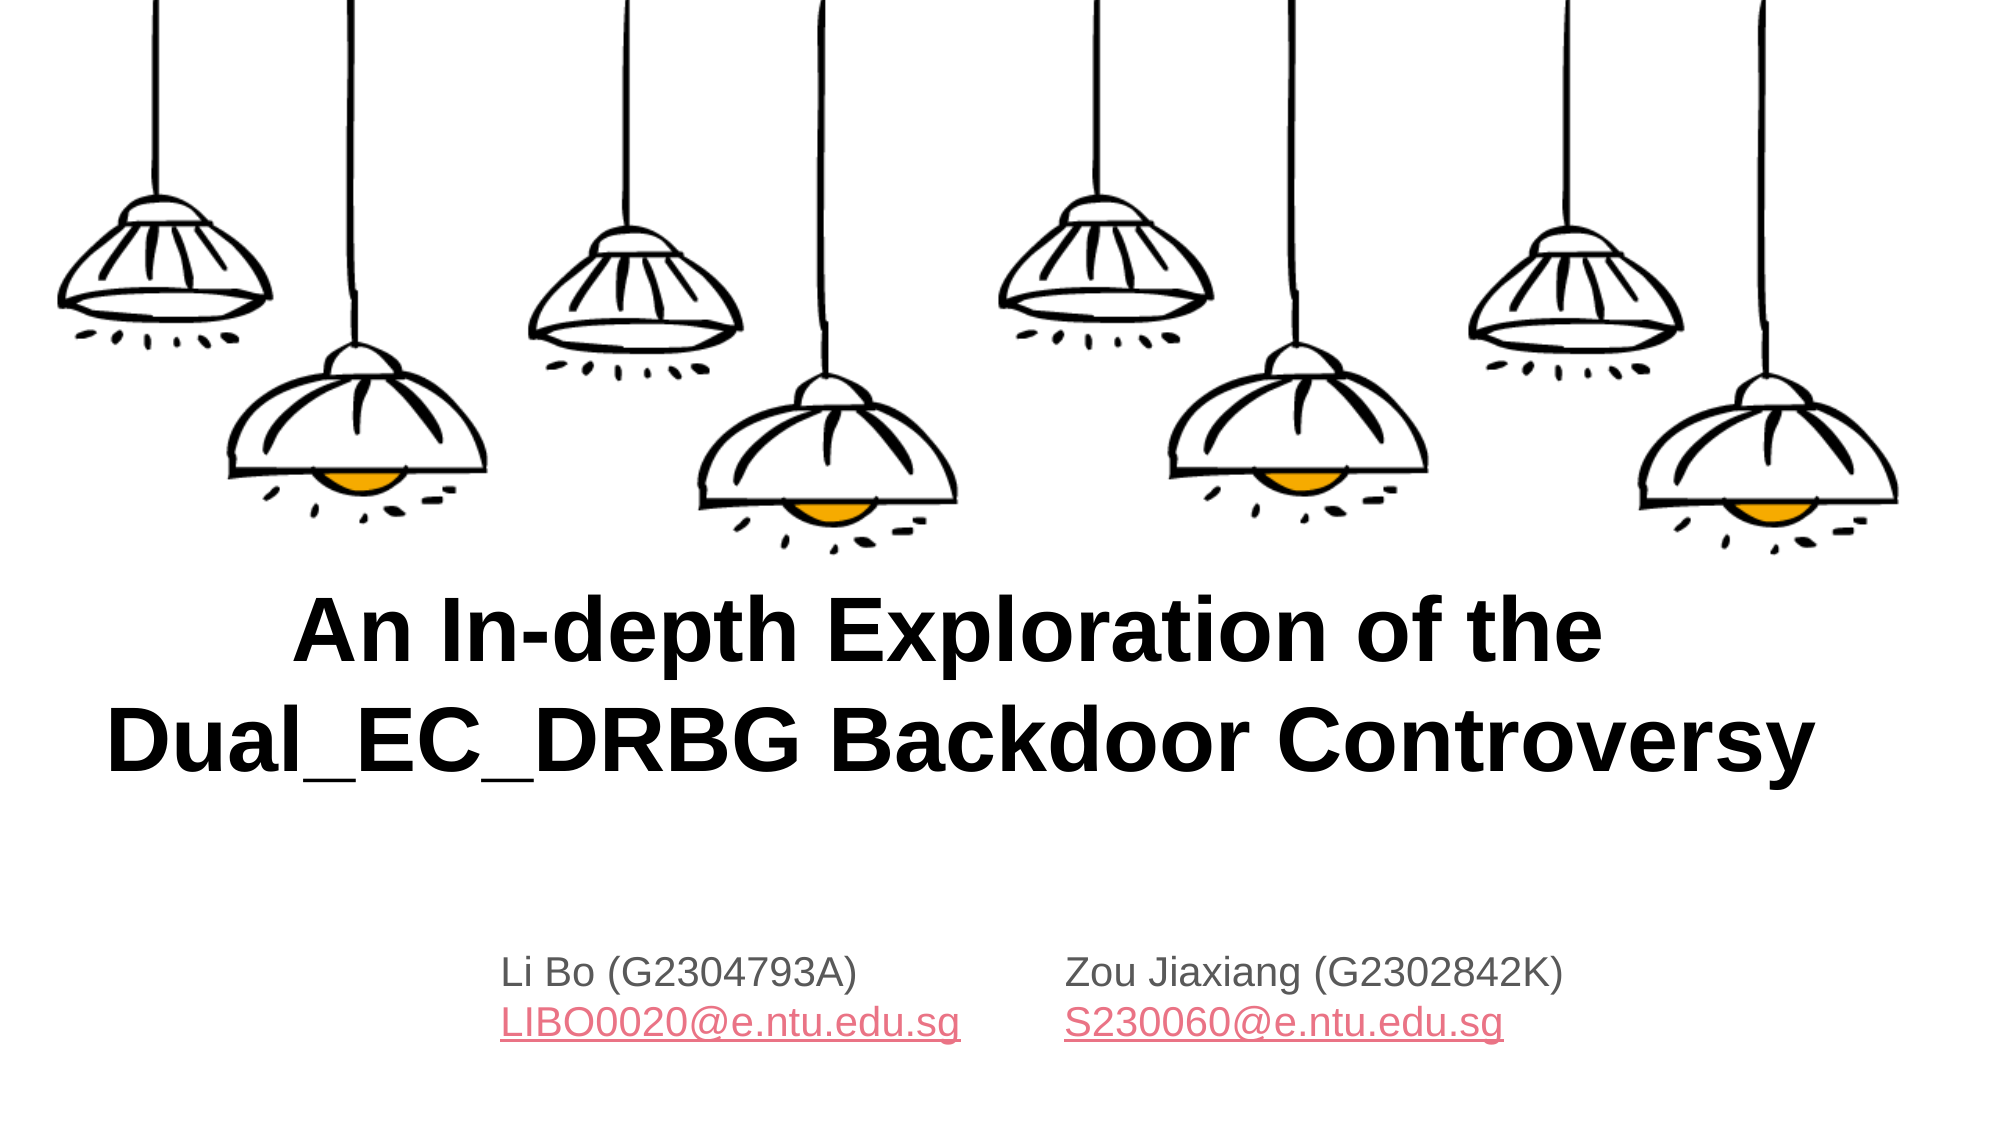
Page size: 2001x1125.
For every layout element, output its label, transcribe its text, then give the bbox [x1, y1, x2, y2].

text_box An In-depth Exploration of the Dual_EC_DRBG Backdoor Controversy [90, 562, 1833, 798]
picture [0, 0, 2001, 581]
text_box Li Bo (G2304793A) Zou Jiaxiang (G2302842K) LIBO0020@e.ntu.edu.sg S230060@e.ntu.edu.sg [485, 937, 1657, 1125]
